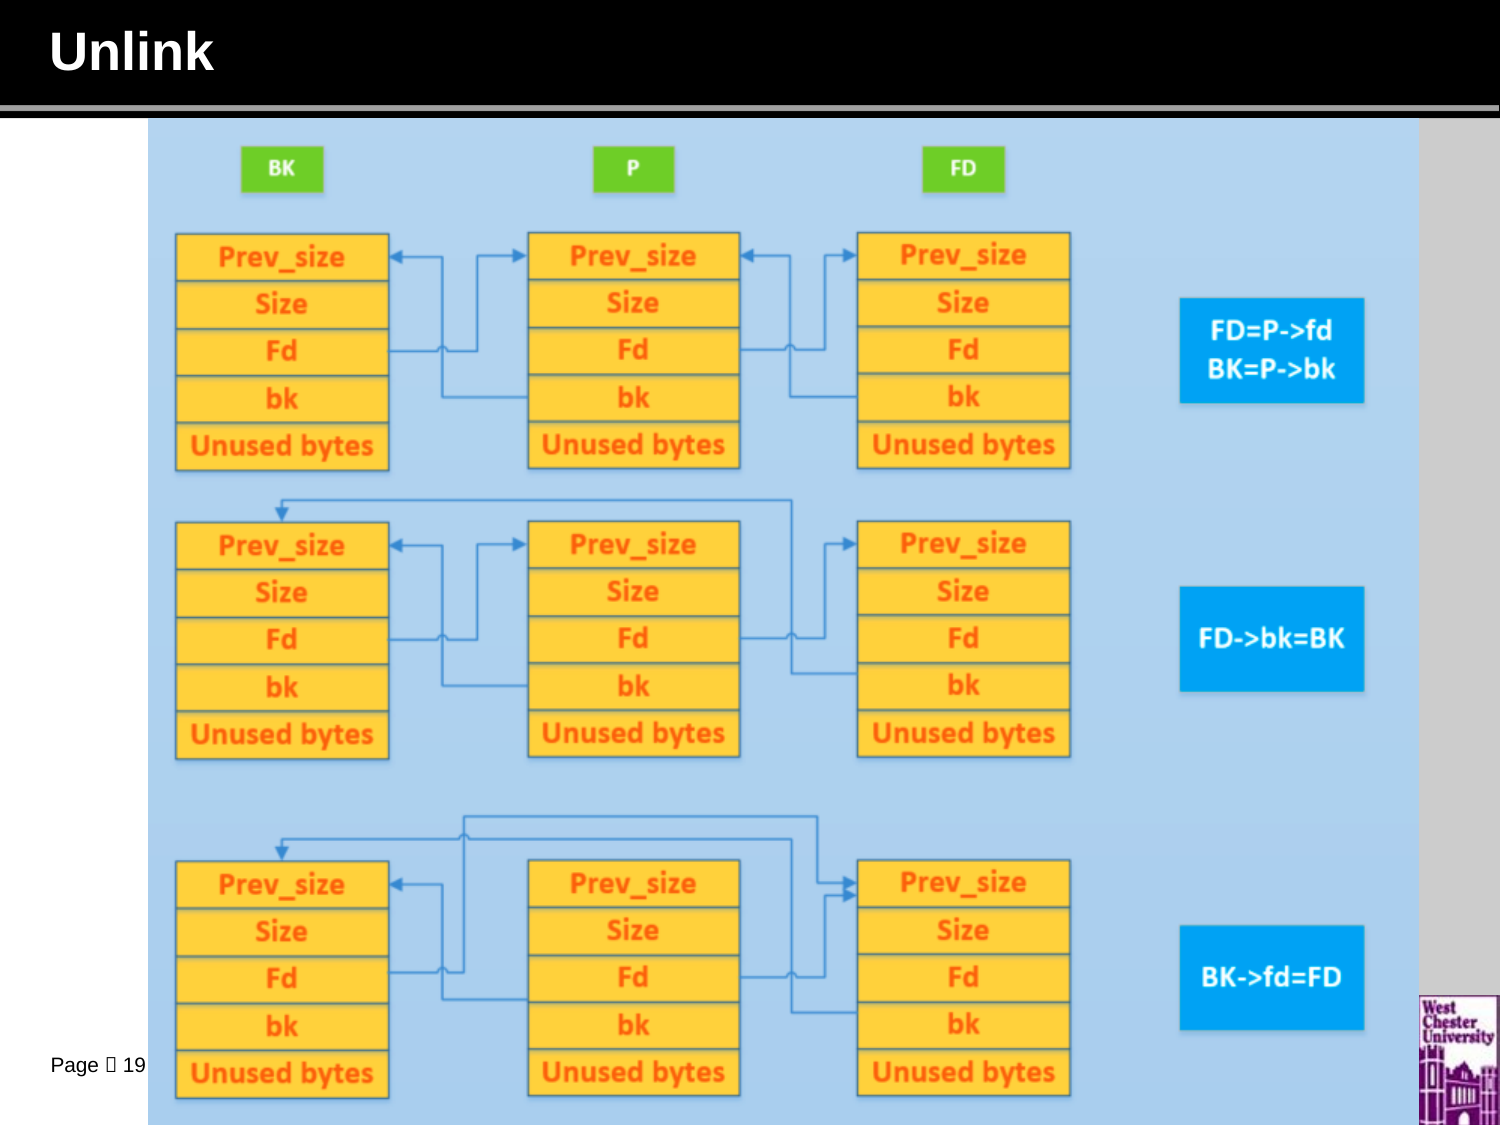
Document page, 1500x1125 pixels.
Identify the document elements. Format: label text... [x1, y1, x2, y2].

title Unlink [49, 16, 1447, 123]
picture [0, 0, 1500, 1125]
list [147, 118, 1419, 1125]
